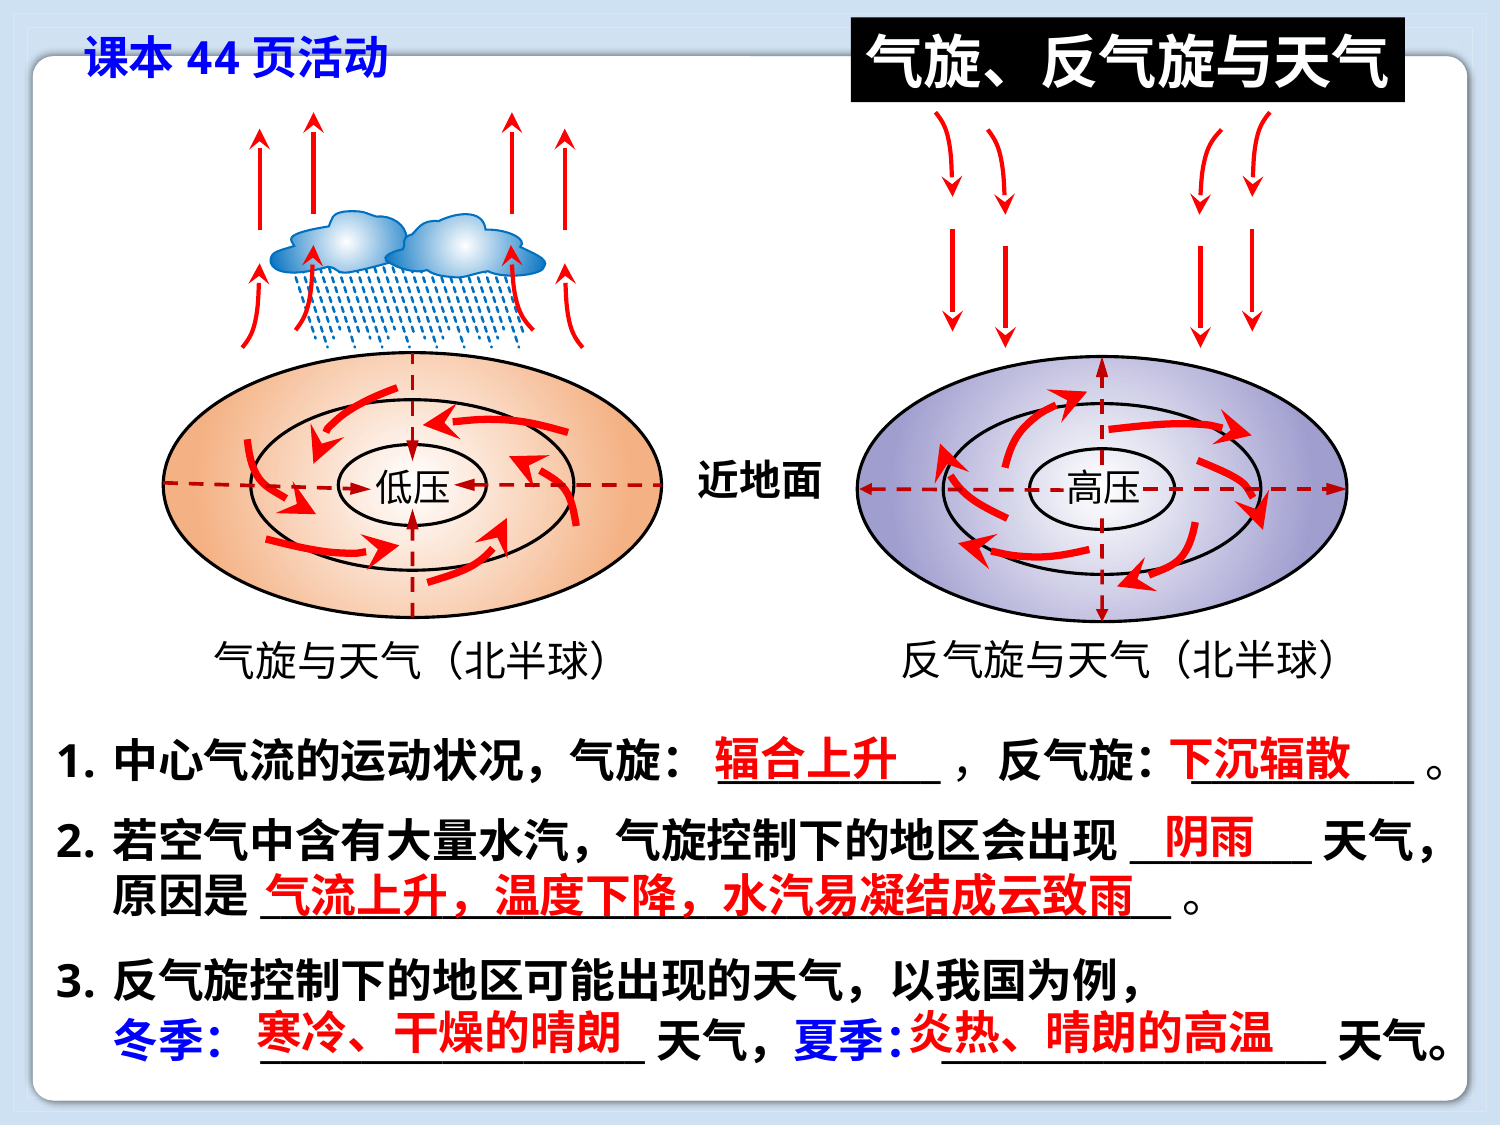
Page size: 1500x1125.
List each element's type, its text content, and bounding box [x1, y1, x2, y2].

text_box 下沉辐散 [1153, 722, 1367, 793]
text_box 气旋、反气旋与天气 [850, 17, 1405, 103]
text_box 炎热、晴朗的高温 [893, 996, 1290, 1067]
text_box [857, 356, 1348, 622]
text_box 反气旋与天气（北半球） [885, 626, 1375, 692]
text_box 辐合上升 [700, 722, 913, 793]
text_box 阴雨 [1149, 800, 1271, 871]
text_box 中心气流的运动状况，气旋：___________，反气旋：___________。 若空气中含有大量水汽，气旋控制下的地区会出现_________天气， 原因是_____________________________________________。 反气旋控制下的地区可能出现的天气，以我国为例， 冬季：___________________天气，夏季：___________________天气。 [41, 723, 1490, 1075]
text_box 气旋与天气（北半球） [198, 627, 646, 693]
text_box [935, 112, 1270, 348]
text_box 寒冷、干燥的晴朗 [241, 996, 638, 1067]
text_box 课本44页活动 [68, 21, 404, 91]
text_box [242, 112, 583, 348]
text_box 气流上升，温度下降，水汽易凝结成云致雨 [250, 859, 1150, 930]
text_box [163, 352, 662, 618]
text_box 近地面 [682, 446, 838, 512]
